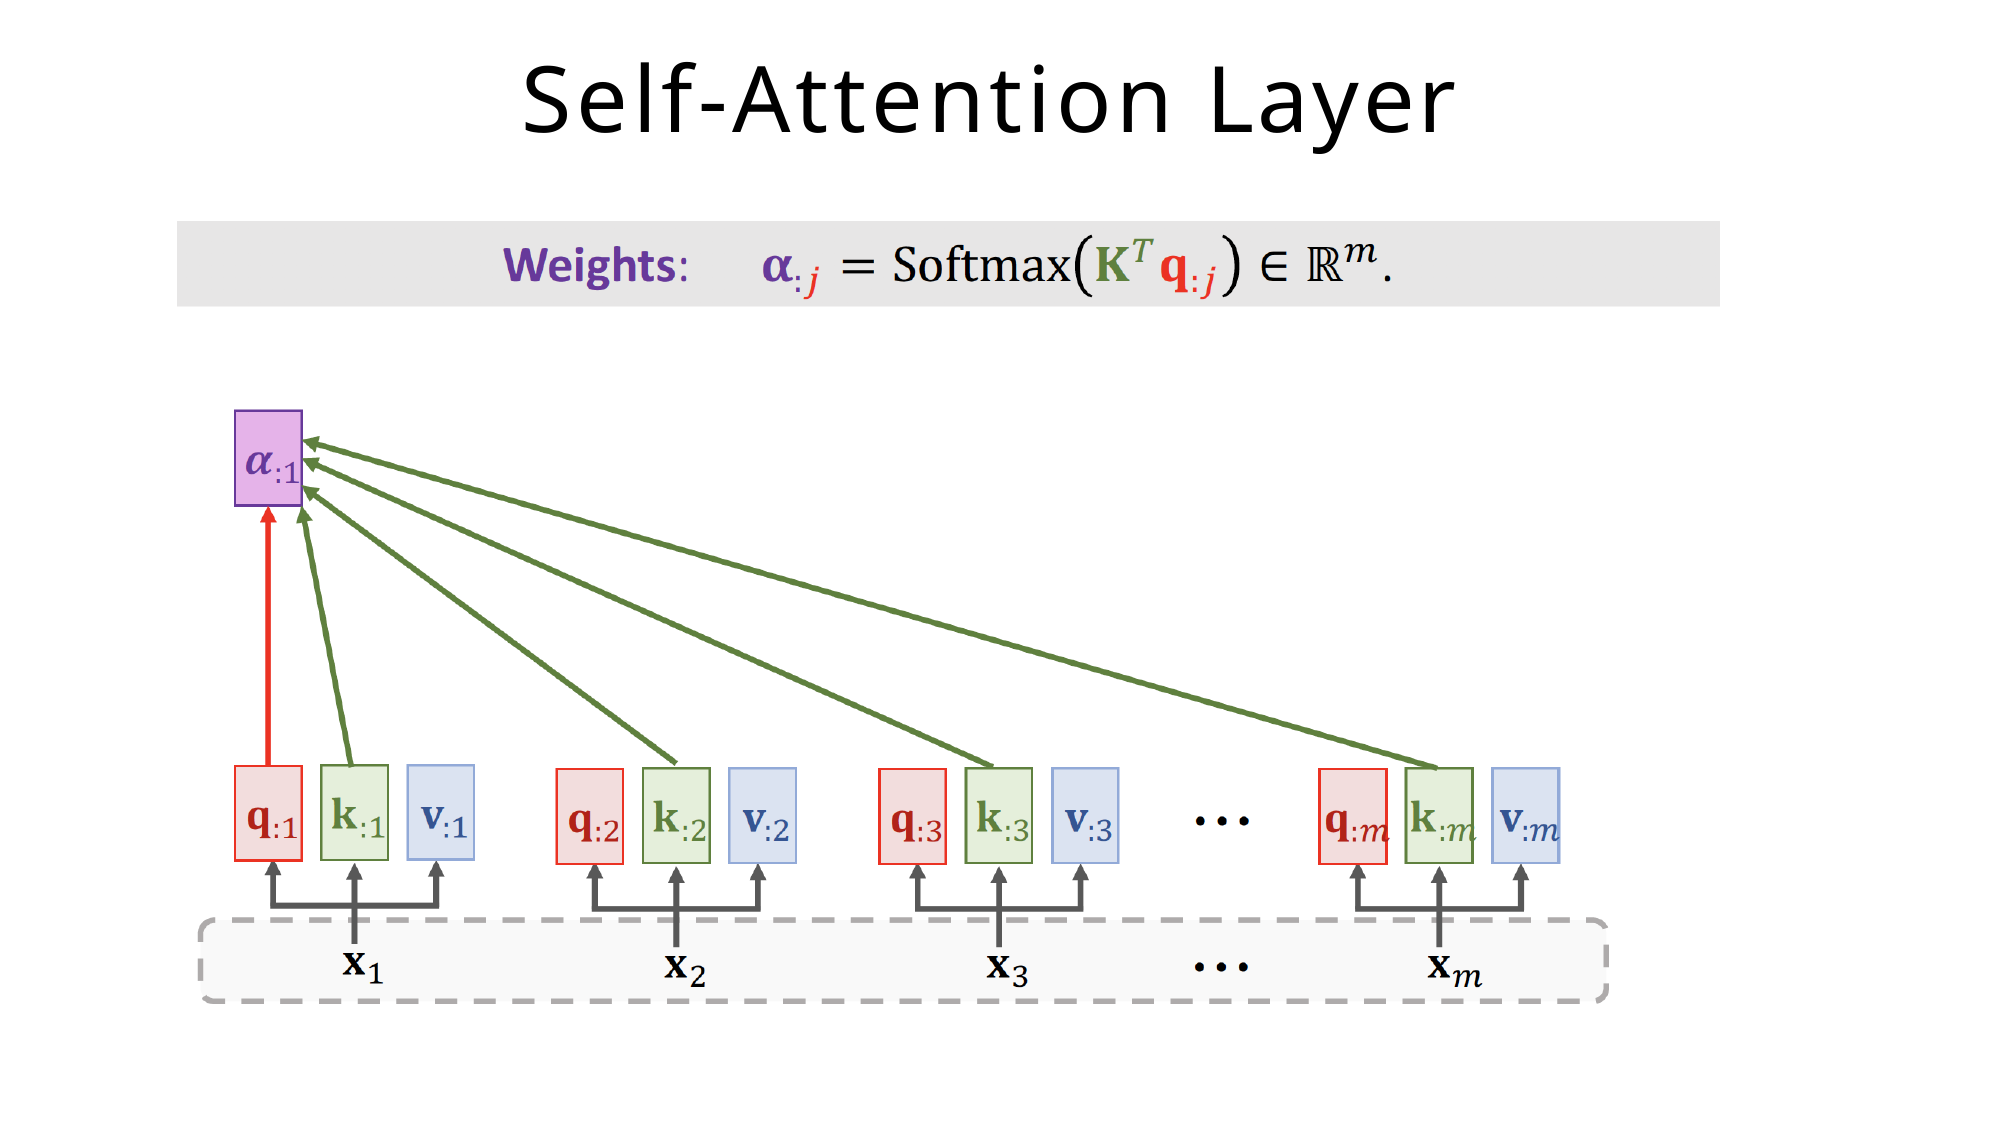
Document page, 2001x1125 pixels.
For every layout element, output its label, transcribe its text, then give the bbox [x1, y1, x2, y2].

title Self-Attention Layer [519, 0, 1582, 183]
picture [109, 183, 1790, 1039]
